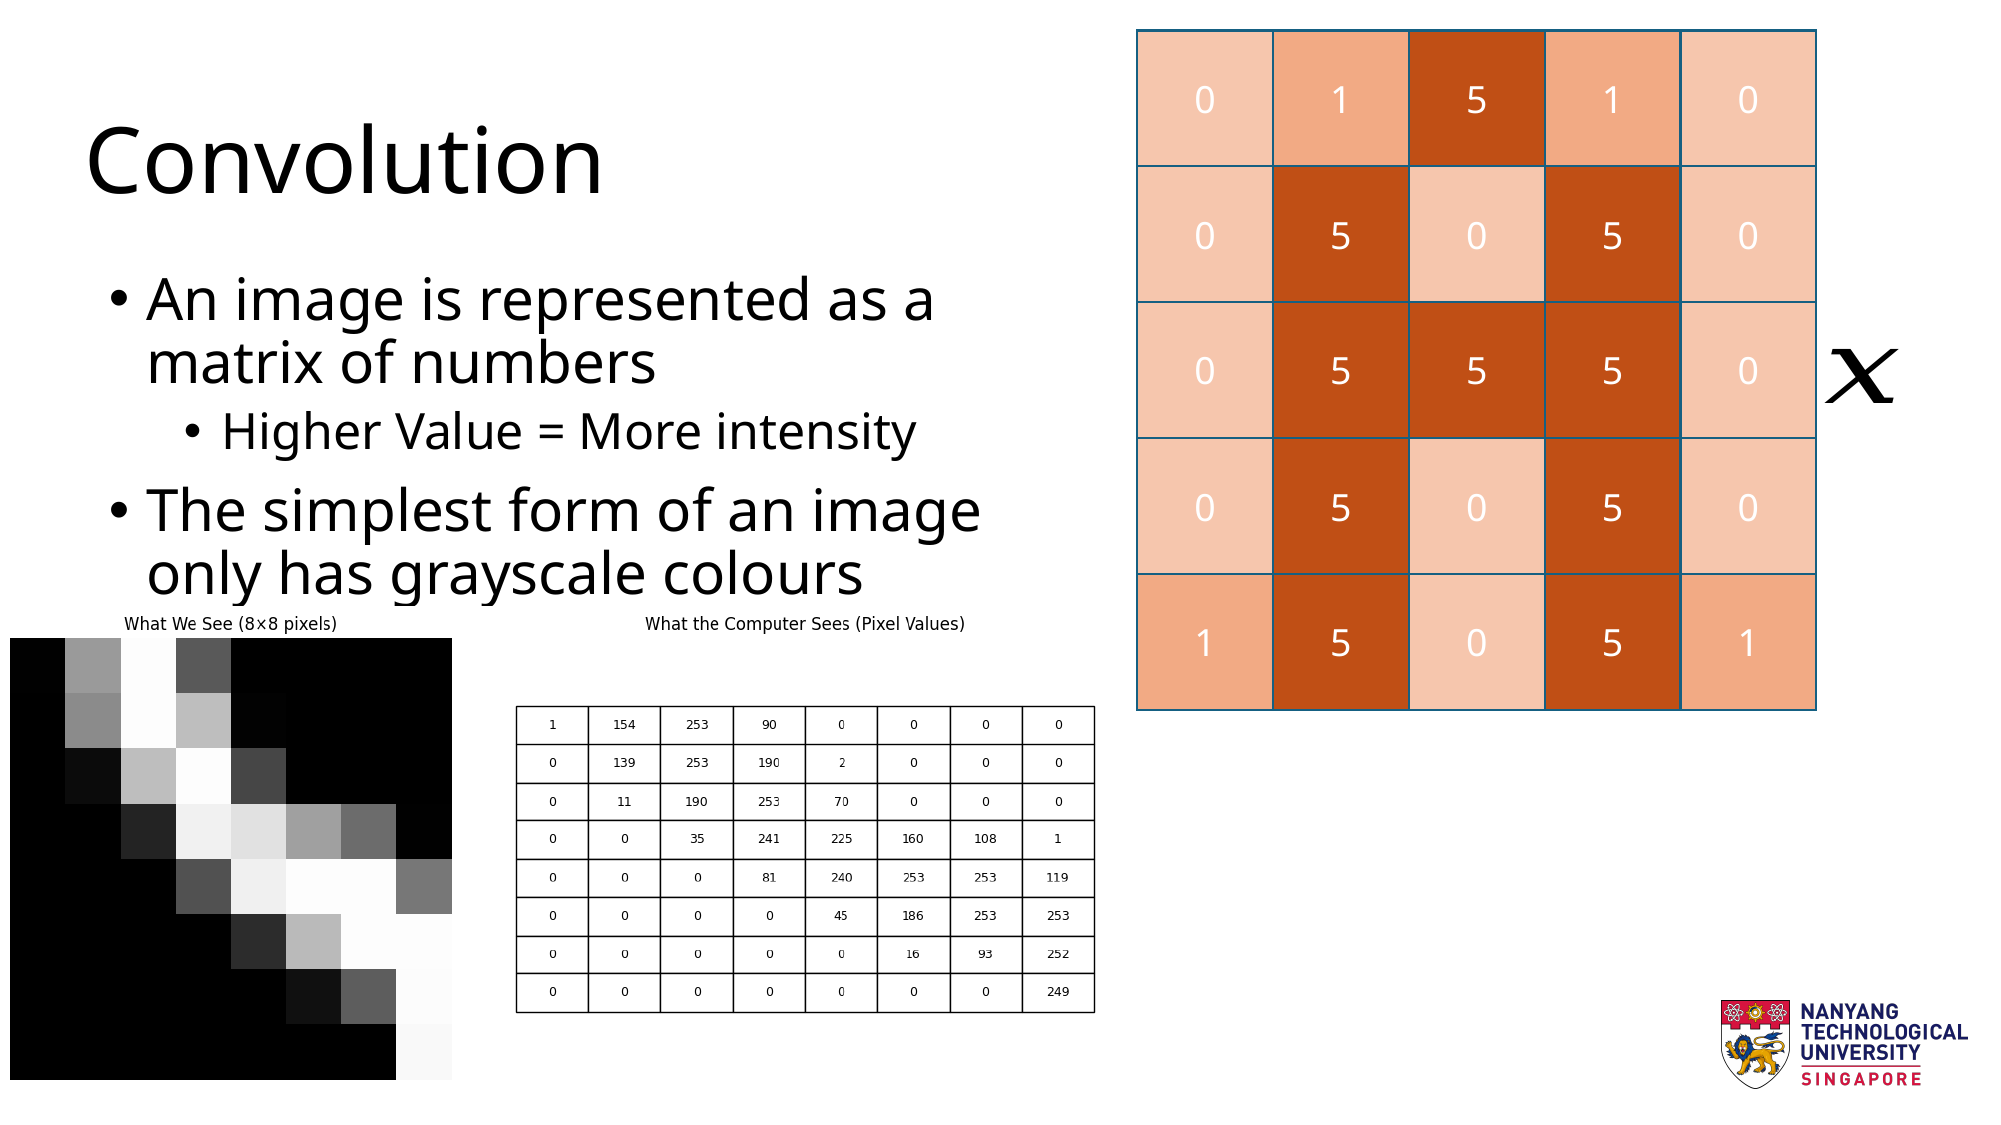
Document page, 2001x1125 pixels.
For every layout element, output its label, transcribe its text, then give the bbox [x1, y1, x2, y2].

text_box 5 [1272, 301, 1408, 437]
list An image is represented as a matrix of numbers Higher Value = More intensity The simplest form of an image only has grayscale colours [93, 262, 1000, 606]
text_box 0 [1136, 437, 1272, 573]
text_box 0 [1680, 301, 1817, 437]
text_box 5 [1544, 301, 1680, 437]
title Convolution [69, 107, 1136, 325]
text_box 0 [1408, 165, 1544, 301]
text_box 5 [1272, 165, 1408, 301]
text_box 0 [1680, 437, 1817, 573]
text_box 5 [1544, 573, 1680, 711]
text_box 0 [1136, 301, 1272, 437]
text_box 0 [1136, 165, 1272, 301]
text_box 5 [1408, 301, 1544, 437]
text_box 0 [1408, 573, 1544, 711]
text_box 1 [1136, 573, 1272, 711]
text_box 0 [1680, 165, 1817, 301]
text_box 5 [1408, 29, 1544, 165]
text_box 0 [1680, 29, 1817, 165]
text_box 1 [1544, 29, 1680, 165]
text_box 1 [1272, 29, 1408, 165]
text_box 5 [1544, 437, 1680, 573]
picture [0, 606, 1103, 1090]
text_box 0 [1136, 29, 1272, 165]
text_box 5 [1544, 165, 1680, 301]
text_box 5 [1272, 437, 1408, 573]
text_box 0 [1408, 437, 1544, 573]
picture [1720, 1000, 1968, 1090]
text_box 1 [1680, 573, 1817, 711]
text_box 5 [1272, 573, 1408, 711]
